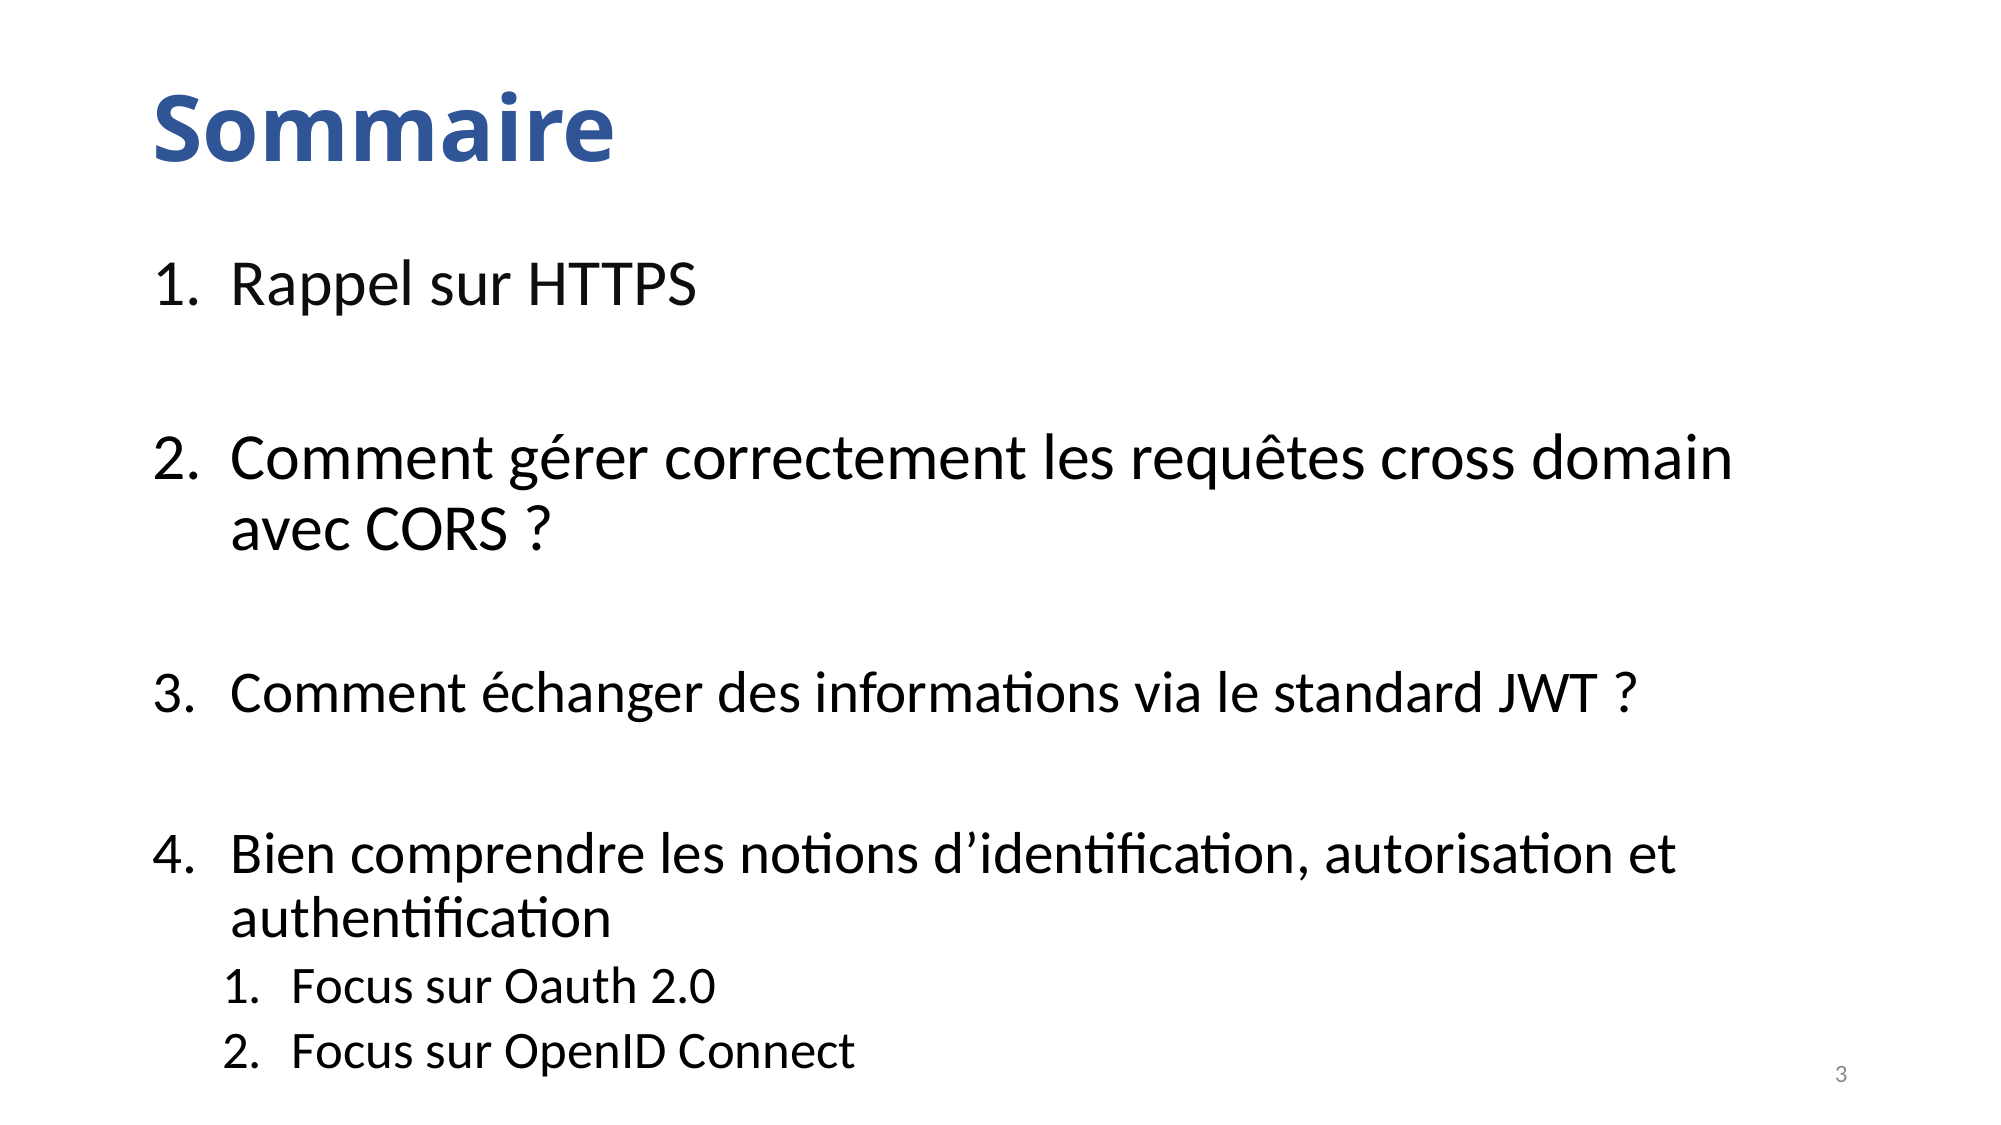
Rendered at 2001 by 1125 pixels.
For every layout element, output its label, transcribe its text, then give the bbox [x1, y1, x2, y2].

slide_number 3 [1412, 1042, 1863, 1103]
list Rappel sur HTTPS Comment gérer correctement les requêtes cross domain avec CORS ? Comment échanger des informations via le standard JWT ? Bien comprendre les notions d’identification, autorisation et authentification Focus sur Oauth 2.0 Focus sur OpenID Connect [137, 240, 1863, 1095]
title Sommaire [137, 23, 1863, 240]
